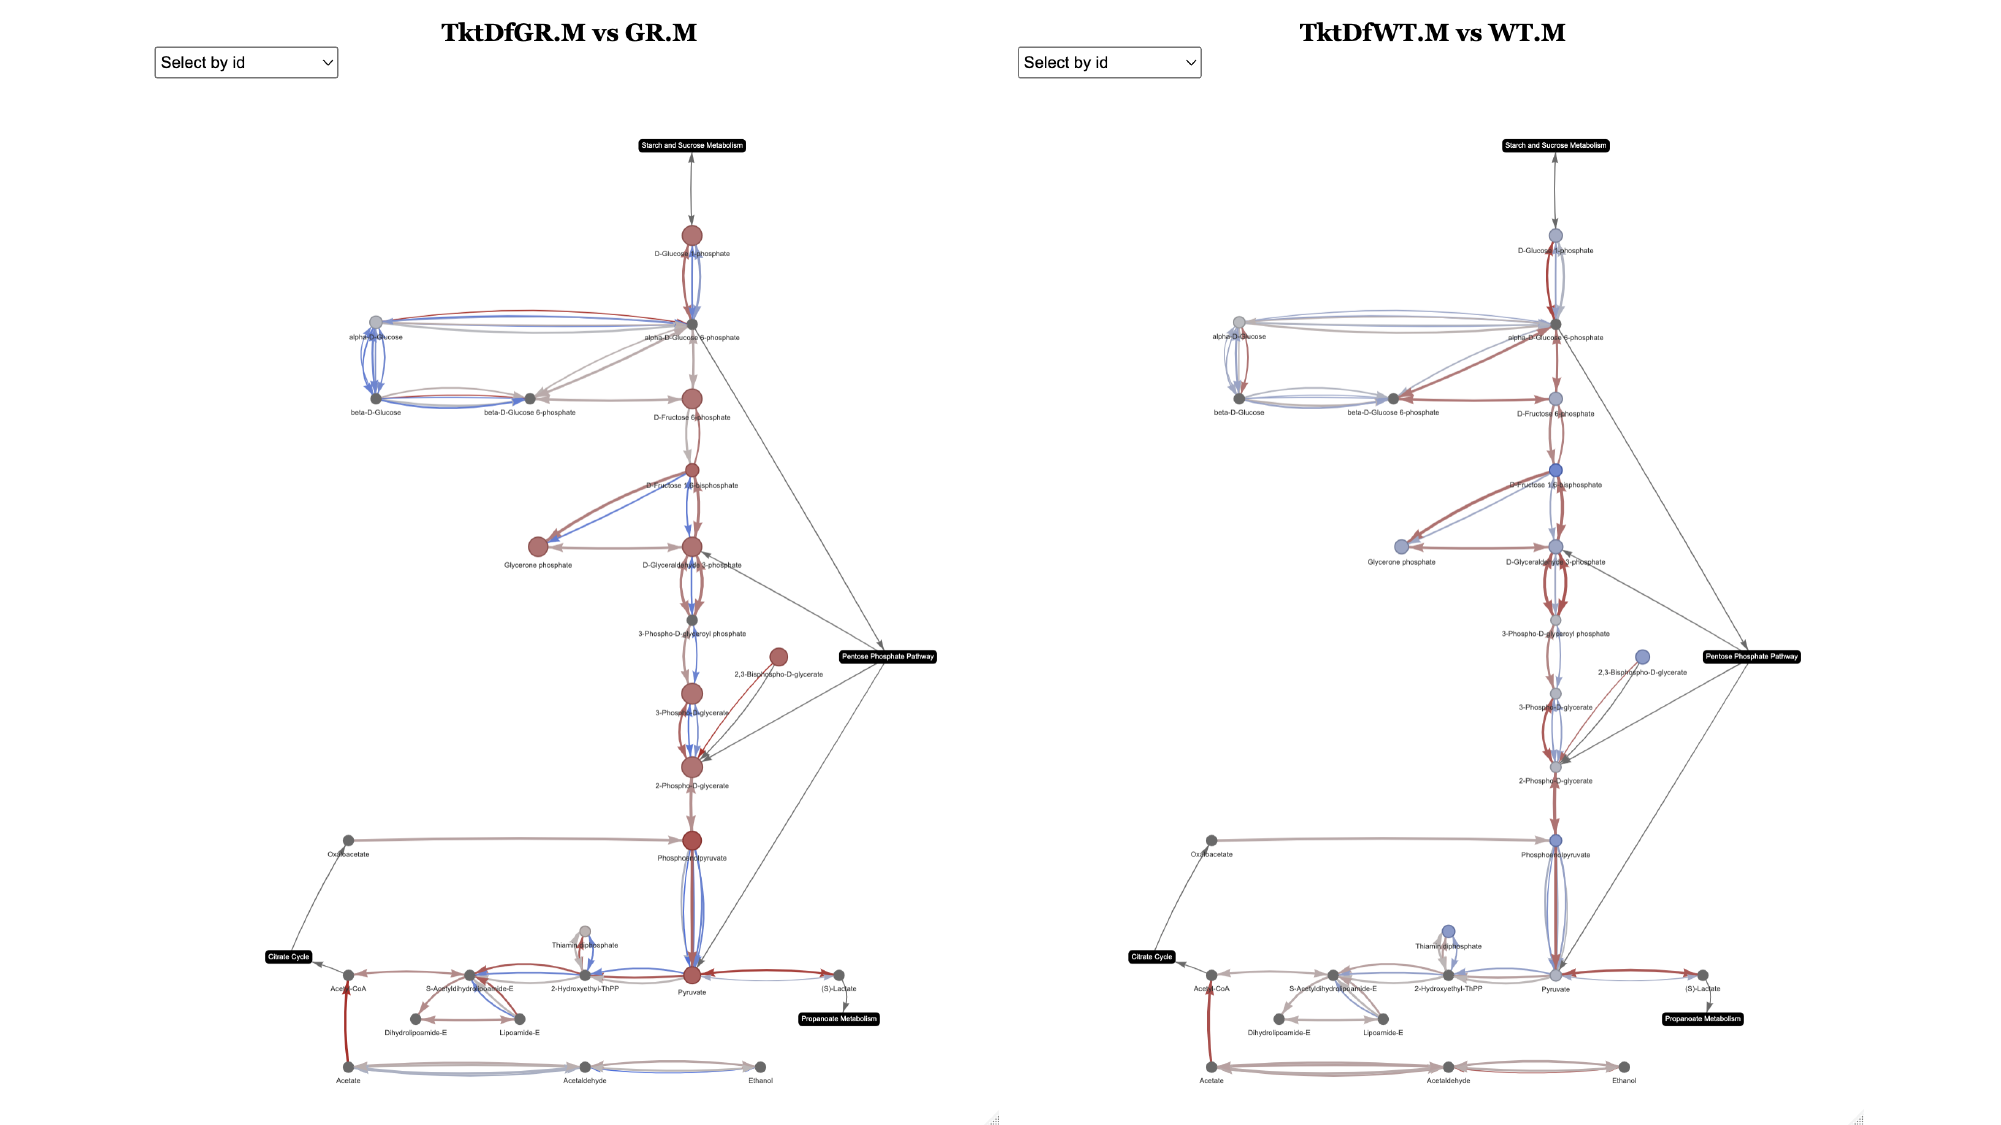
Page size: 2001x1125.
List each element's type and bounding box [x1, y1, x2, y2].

picture [135, 0, 1864, 1125]
